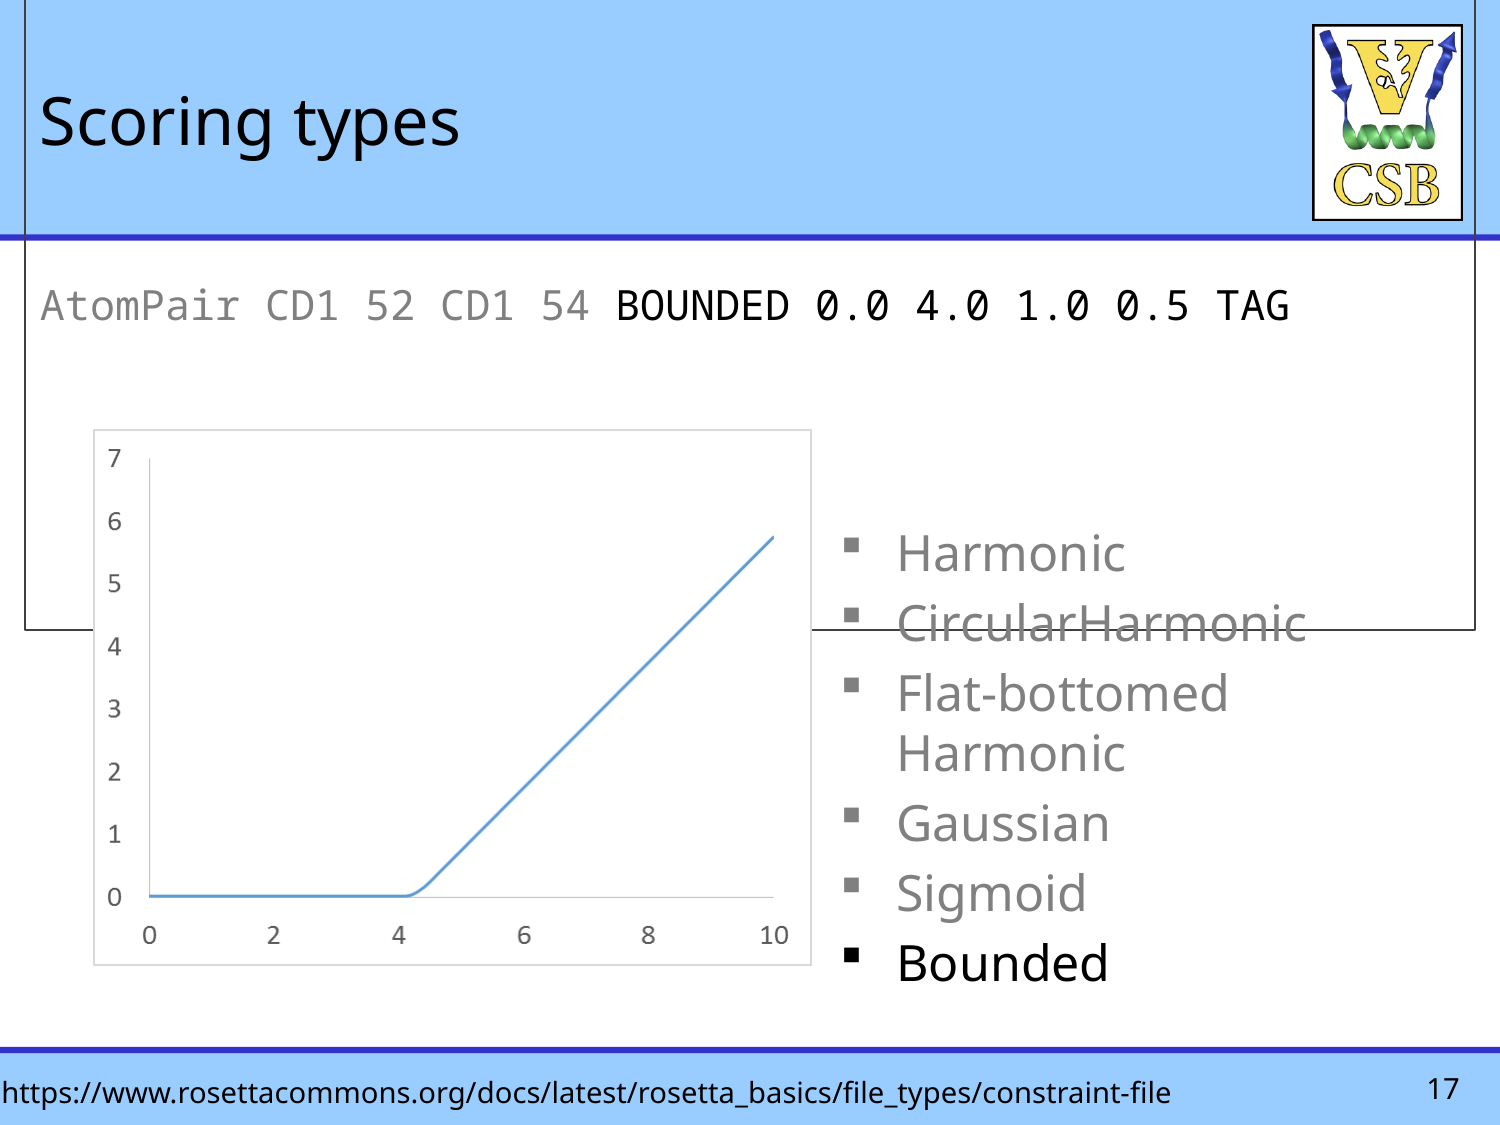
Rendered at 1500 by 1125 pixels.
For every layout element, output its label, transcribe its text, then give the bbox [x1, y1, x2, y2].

list AtomPair CD1 52 CD1 54 BOUNDED 0.0 4.0 1.0 0.5 TAG [24, 0, 1476, 631]
slide_number 17 [1149, 1062, 1476, 1101]
list Harmonic CircularHarmonic Flat-bottomed Harmonic Gaussian Sigmoid Bounded [824, 513, 1466, 966]
picture [92, 428, 812, 966]
text_box https://www.rosettacommons.org/docs/latest/rosetta_basics/file_types/constraint-file [0, 1067, 1188, 1117]
